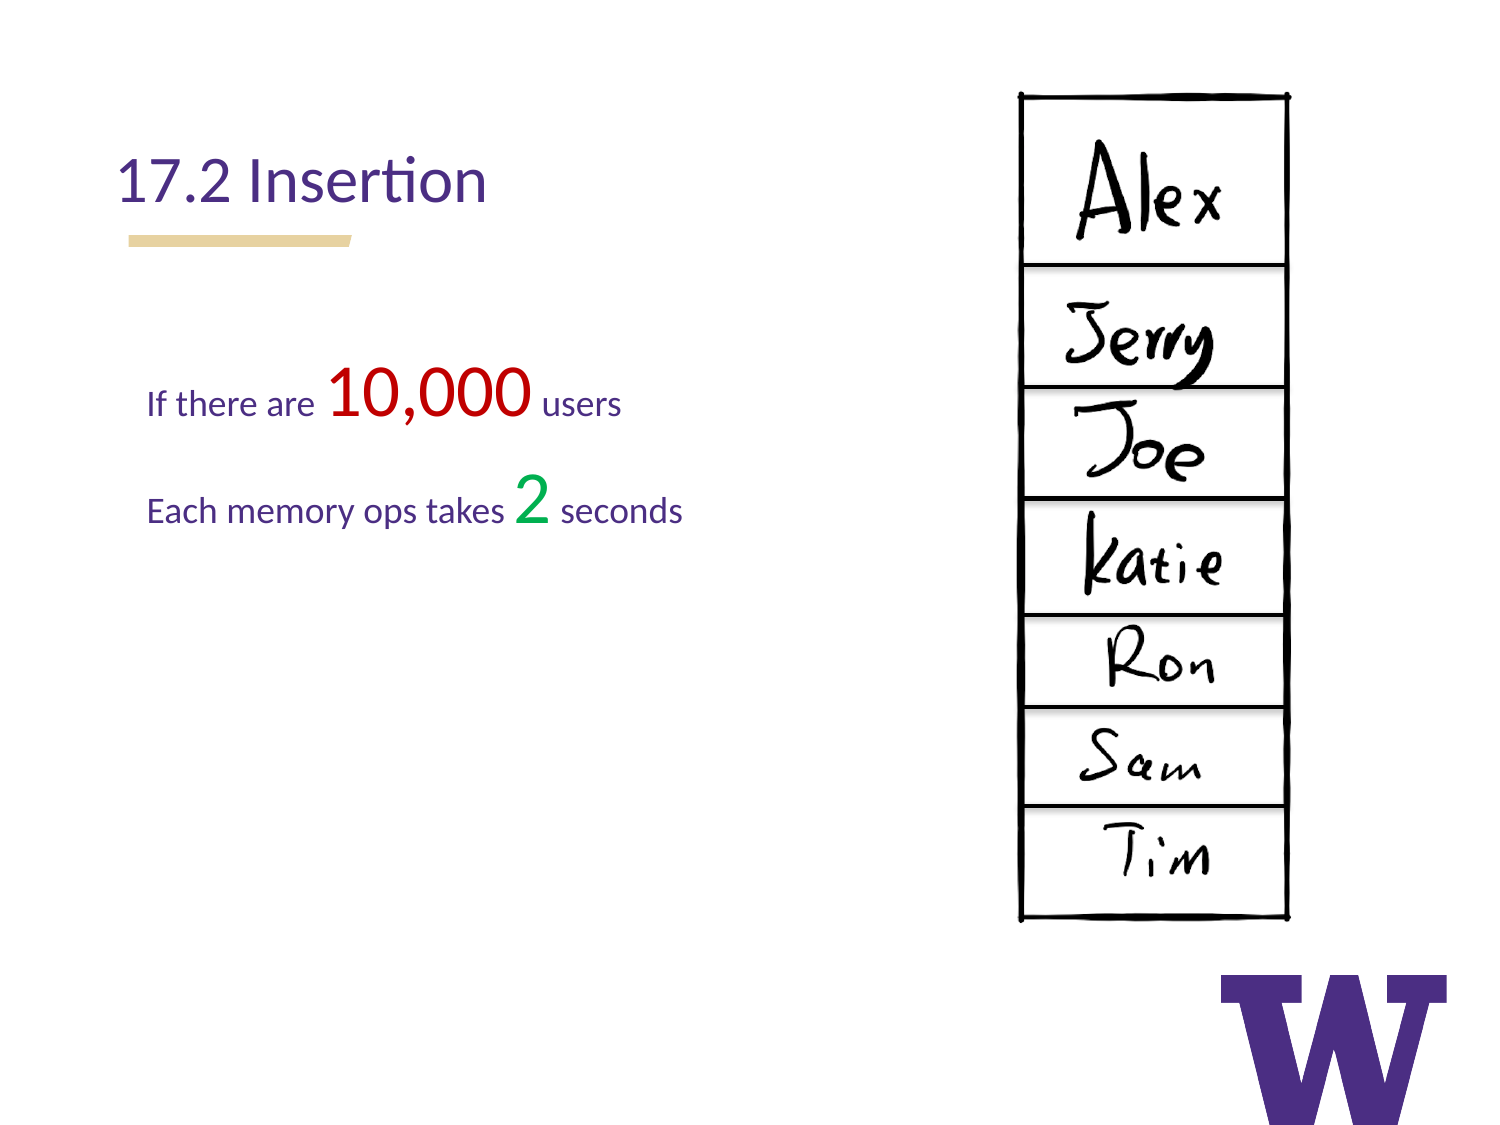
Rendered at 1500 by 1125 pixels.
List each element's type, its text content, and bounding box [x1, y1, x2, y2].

text_box If there are 10,000 users [131, 333, 638, 439]
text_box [1018, 264, 1289, 807]
picture [128, 235, 352, 247]
picture [949, 62, 1342, 957]
picture [1221, 975, 1447, 1125]
text_box Each memory ops takes 2 seconds [131, 441, 699, 546]
text_box 17.2 Insertion [99, 128, 505, 224]
